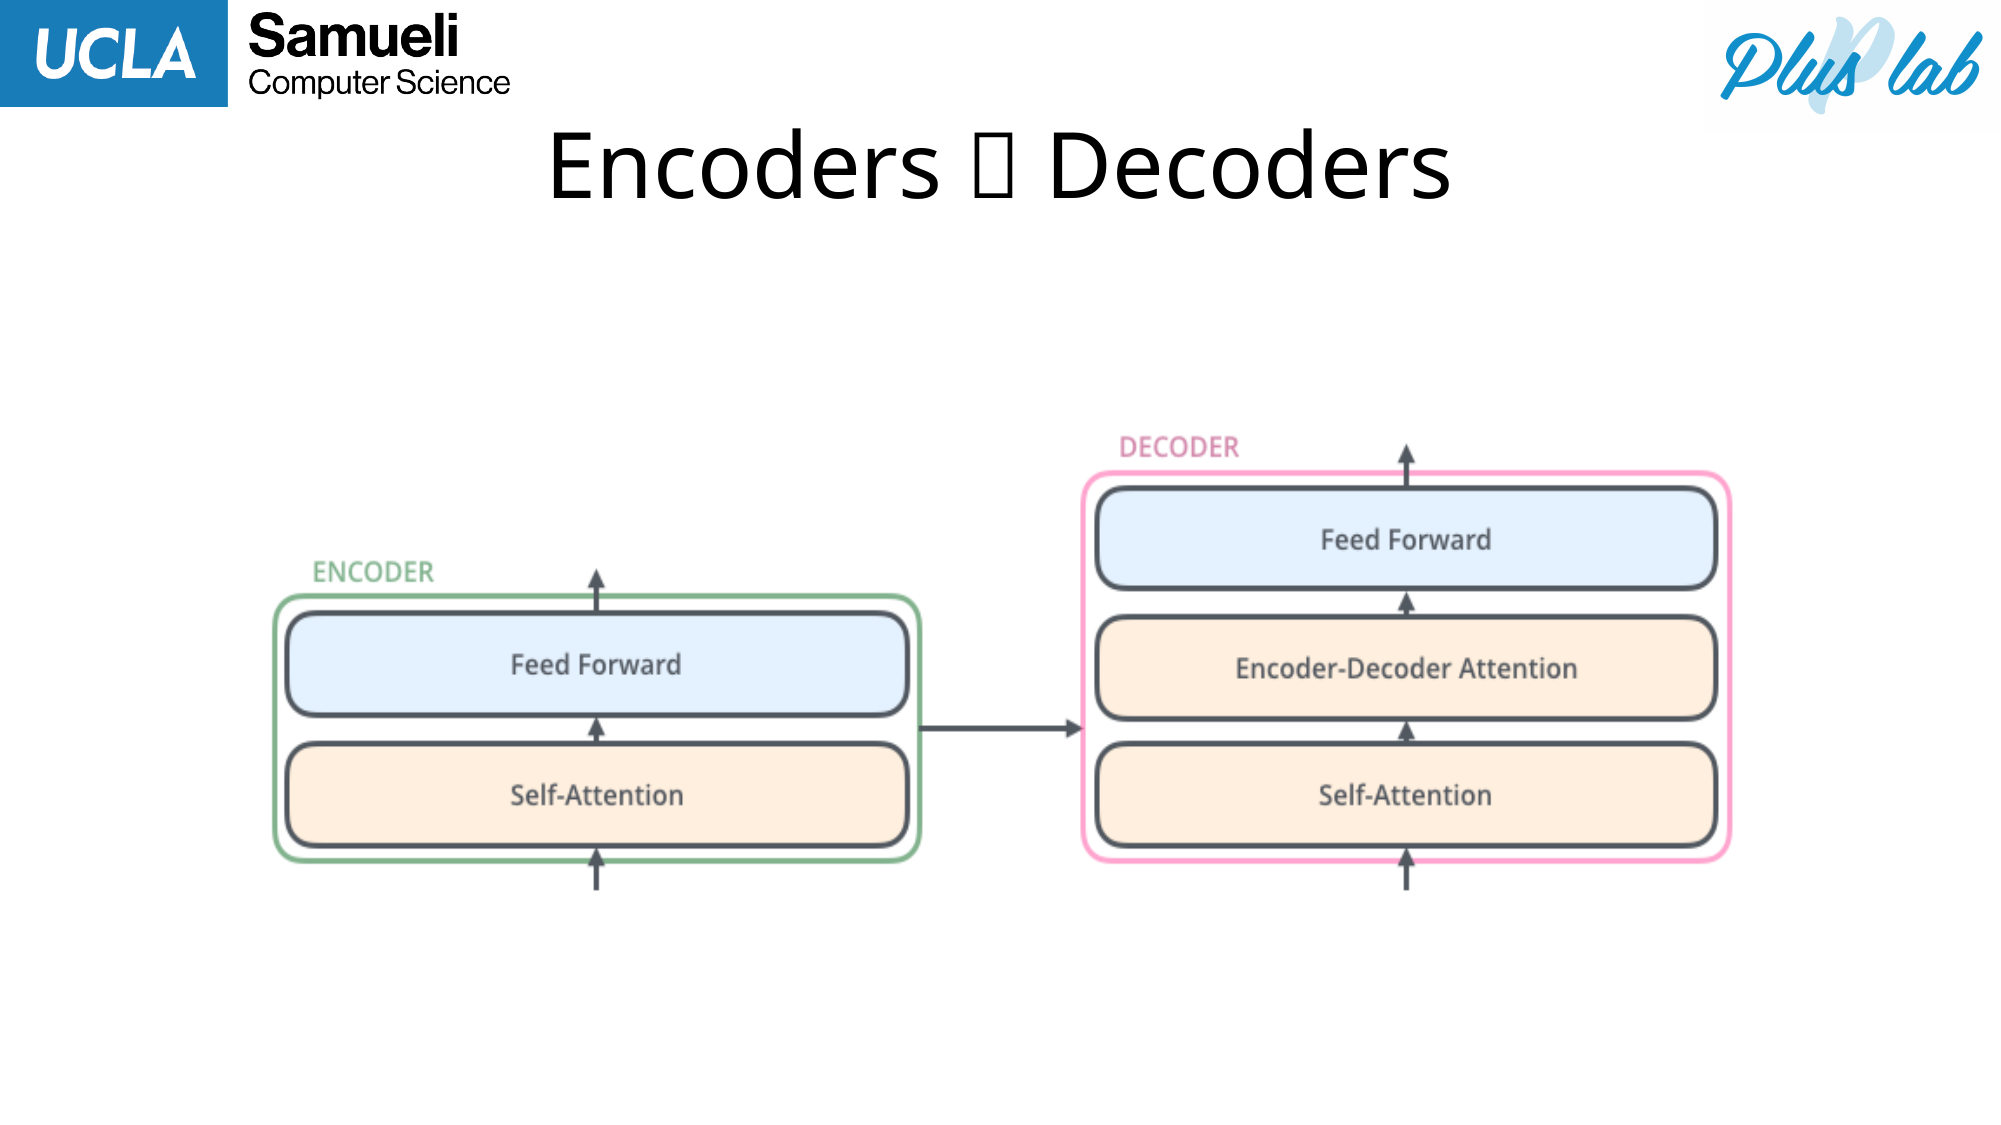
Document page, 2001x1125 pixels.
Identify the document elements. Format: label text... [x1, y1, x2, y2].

picture [0, 0, 510, 107]
title Encoders  Decoders [137, 59, 1863, 278]
picture [1703, 0, 2000, 132]
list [236, 393, 1764, 921]
